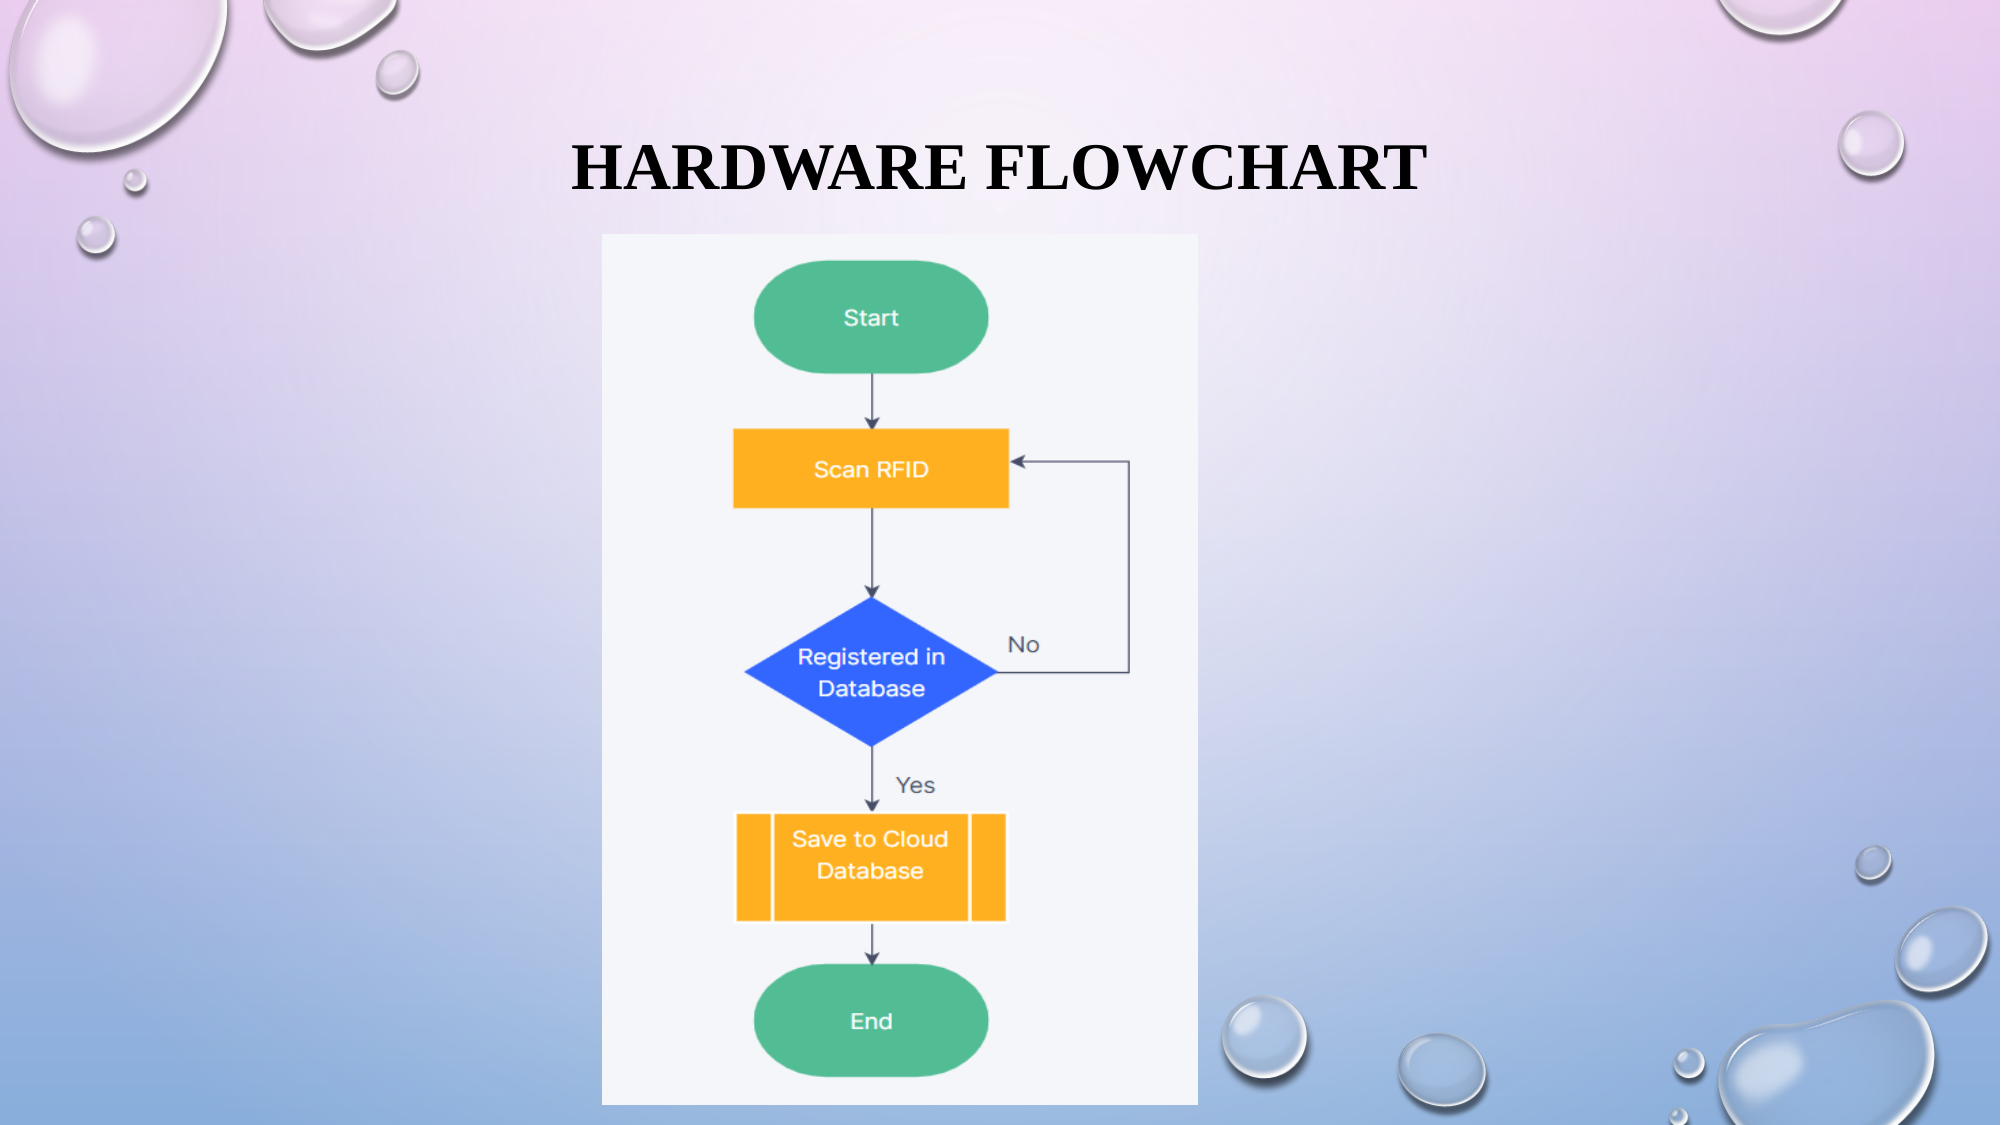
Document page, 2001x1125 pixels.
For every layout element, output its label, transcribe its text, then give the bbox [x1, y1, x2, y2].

title Hardware Flowchart [149, 101, 1851, 235]
picture [0, 0, 2000, 1125]
